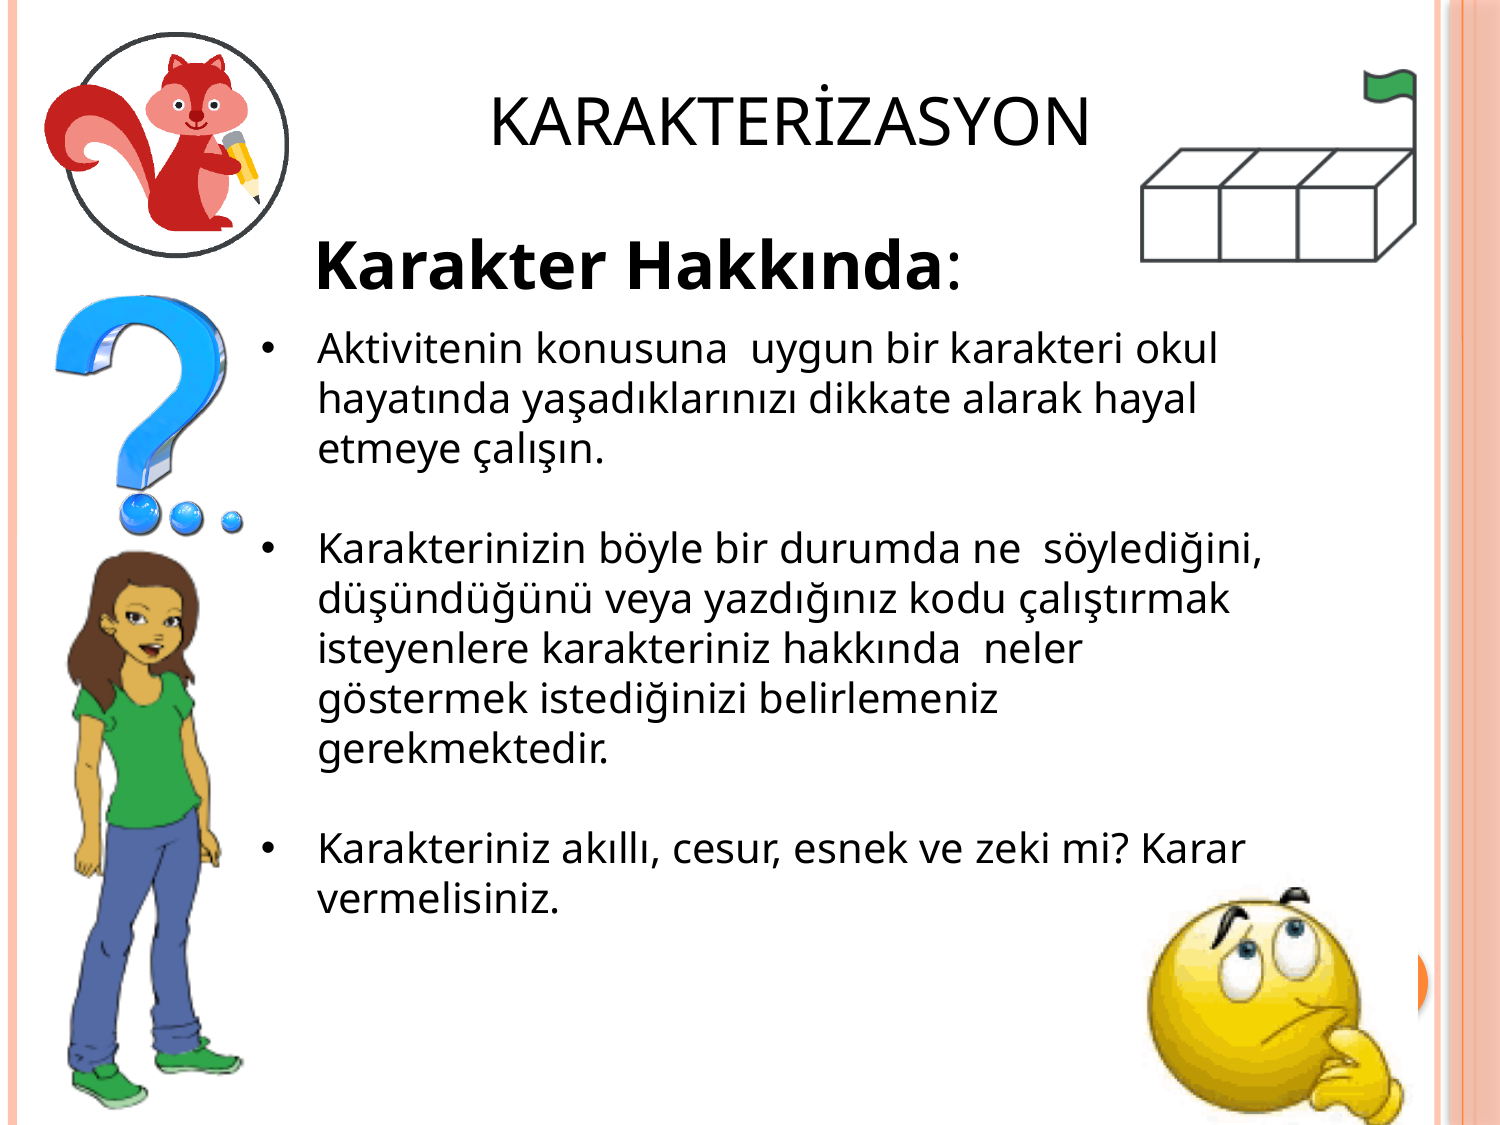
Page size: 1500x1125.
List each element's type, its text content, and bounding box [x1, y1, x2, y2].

text_box Karakter Hakkında: [298, 215, 1079, 311]
picture [1141, 782, 1418, 1125]
picture [1139, 67, 1418, 265]
picture [17, 290, 298, 1125]
text_box Aktivitenin konusuna uygun bir karakteri okul hayatında yaşadıklarınızı dikkate alarak hayal etmeye çalışın. Karakterinizin böyle bir durumda ne söylediğini, düşündüğünü veya yazdığınız kodu çalıştırmak isteyenlere karakteriniz hakkında neler göstermek istediğinizi belirlemeniz gerekmektedir. Karakteriniz akıllı, cesur, esnek ve zeki mi? Karar vermelisiniz. [249, 314, 1306, 980]
text_box KARAKTERİZASYON [298, 49, 1283, 166]
picture [44, 21, 290, 267]
